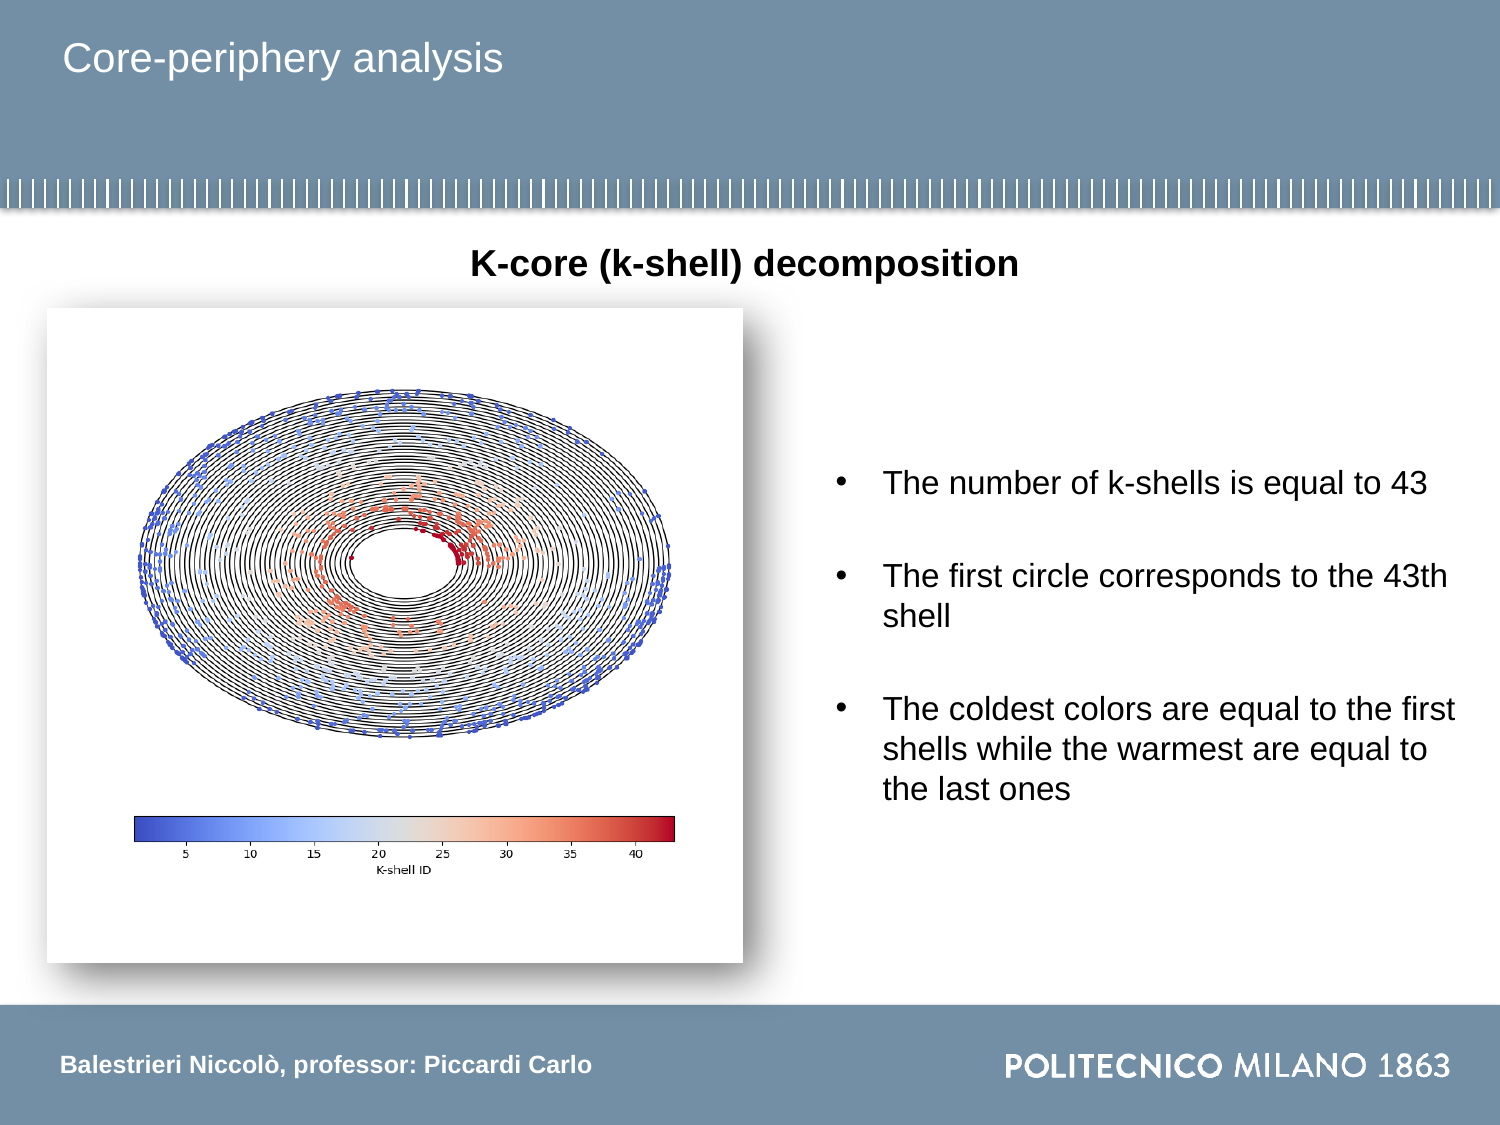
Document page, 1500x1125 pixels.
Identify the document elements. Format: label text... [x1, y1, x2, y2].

list K-core (k-shell) decomposition [62, 231, 1428, 299]
title Core-periphery analysis [47, 22, 1455, 161]
text_box The number of k-shells is equal to 43 The first circle corresponds to the 43th shell The coldest colors are equal to the first shells while the warmest are equal to the last ones [820, 454, 1475, 818]
picture [46, 308, 743, 964]
picture [999, 1041, 1456, 1089]
